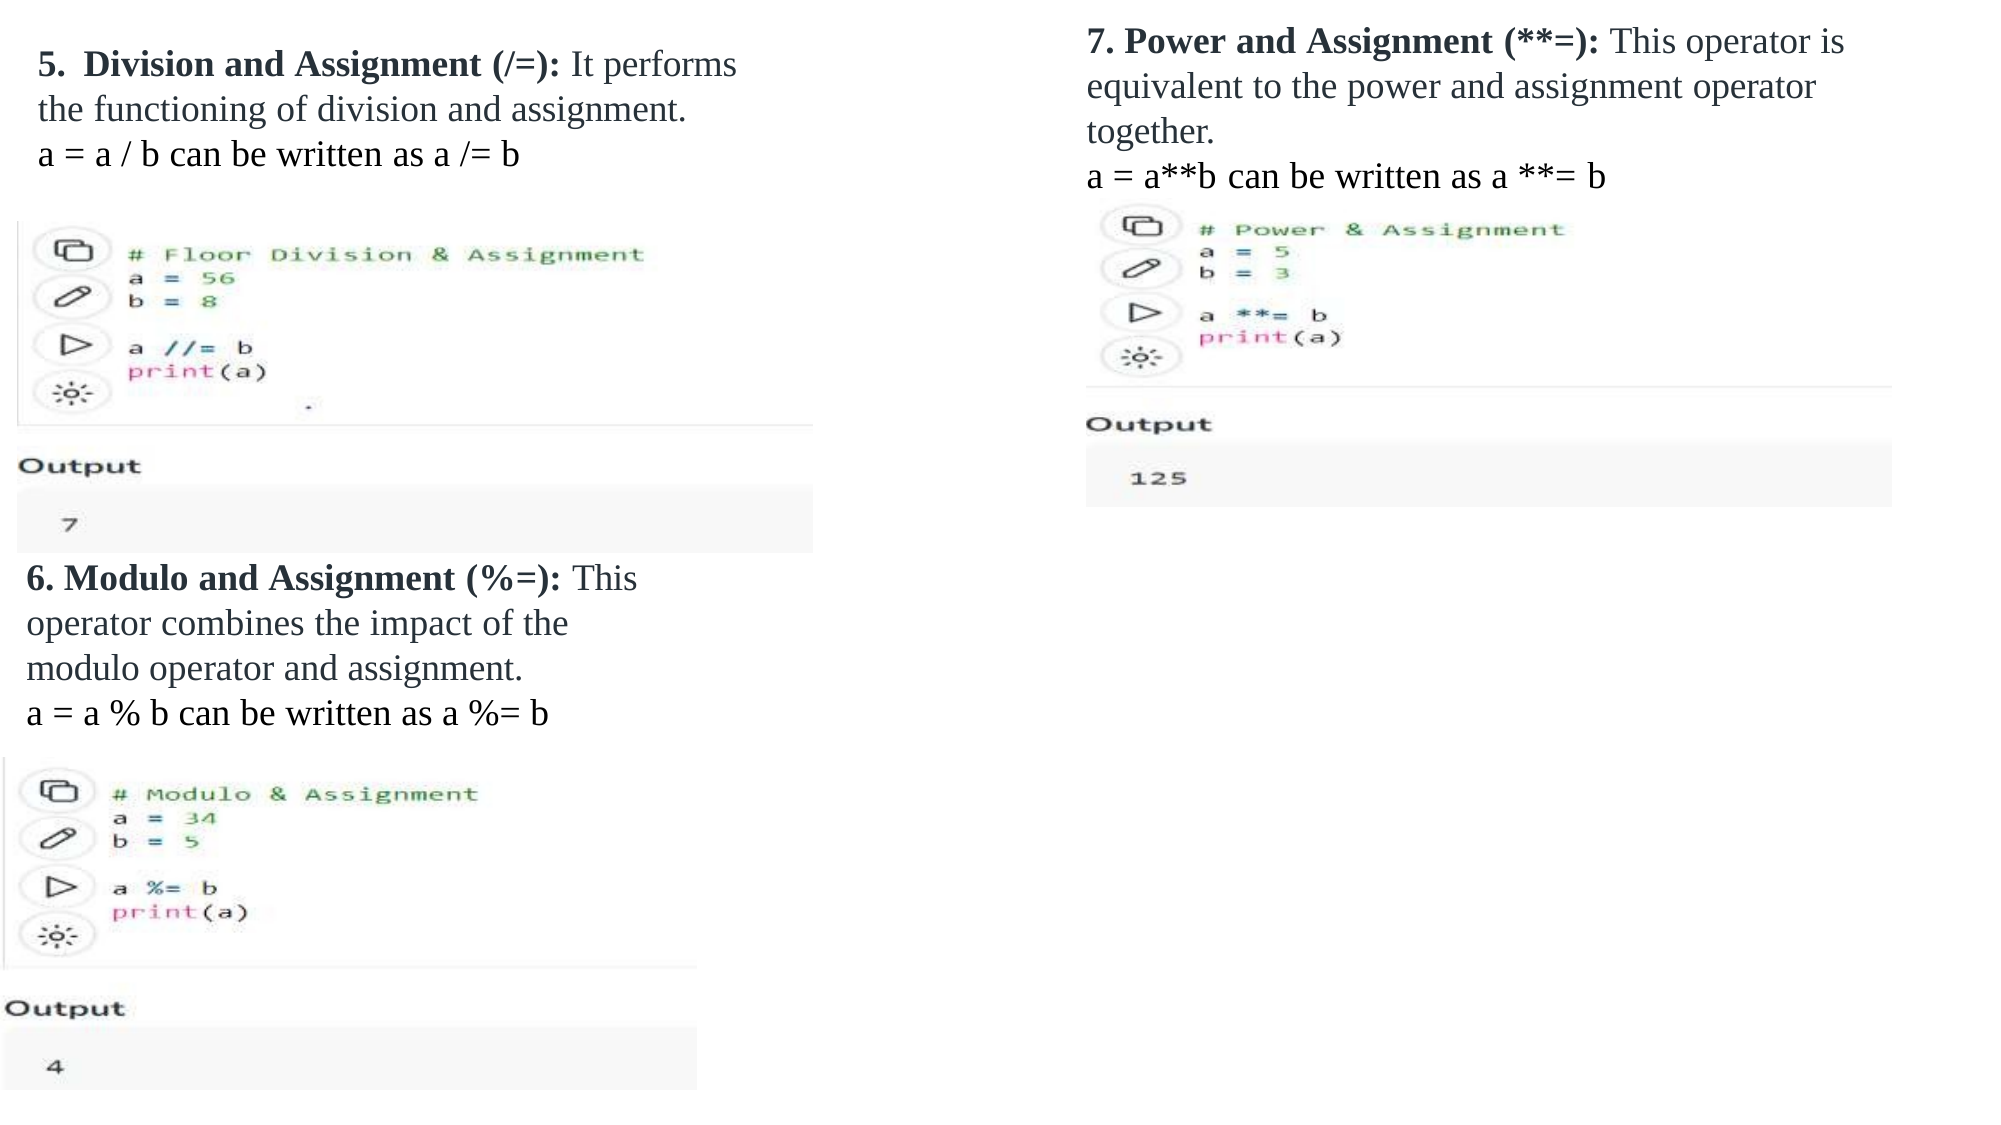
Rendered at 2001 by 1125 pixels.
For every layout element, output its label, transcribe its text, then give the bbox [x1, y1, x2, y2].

text_box 7. Power and Assignment (**=): This operator is equivalent to the power and assignment operator together. a = a**b can be written as a **= b [1084, 14, 1846, 197]
text_box 5. Division and Assignment (/=): It performs the functioning of division and assignment. a = a / b can be written as a /= b [35, 36, 740, 174]
picture [0, 757, 697, 1090]
text_box 6. Modulo and Assignment (%=): This operator combines the impact of the modulo operator and assignment. a = a % b can be written as a %= b [24, 563, 693, 733]
picture [17, 221, 813, 554]
picture [1086, 198, 1893, 508]
